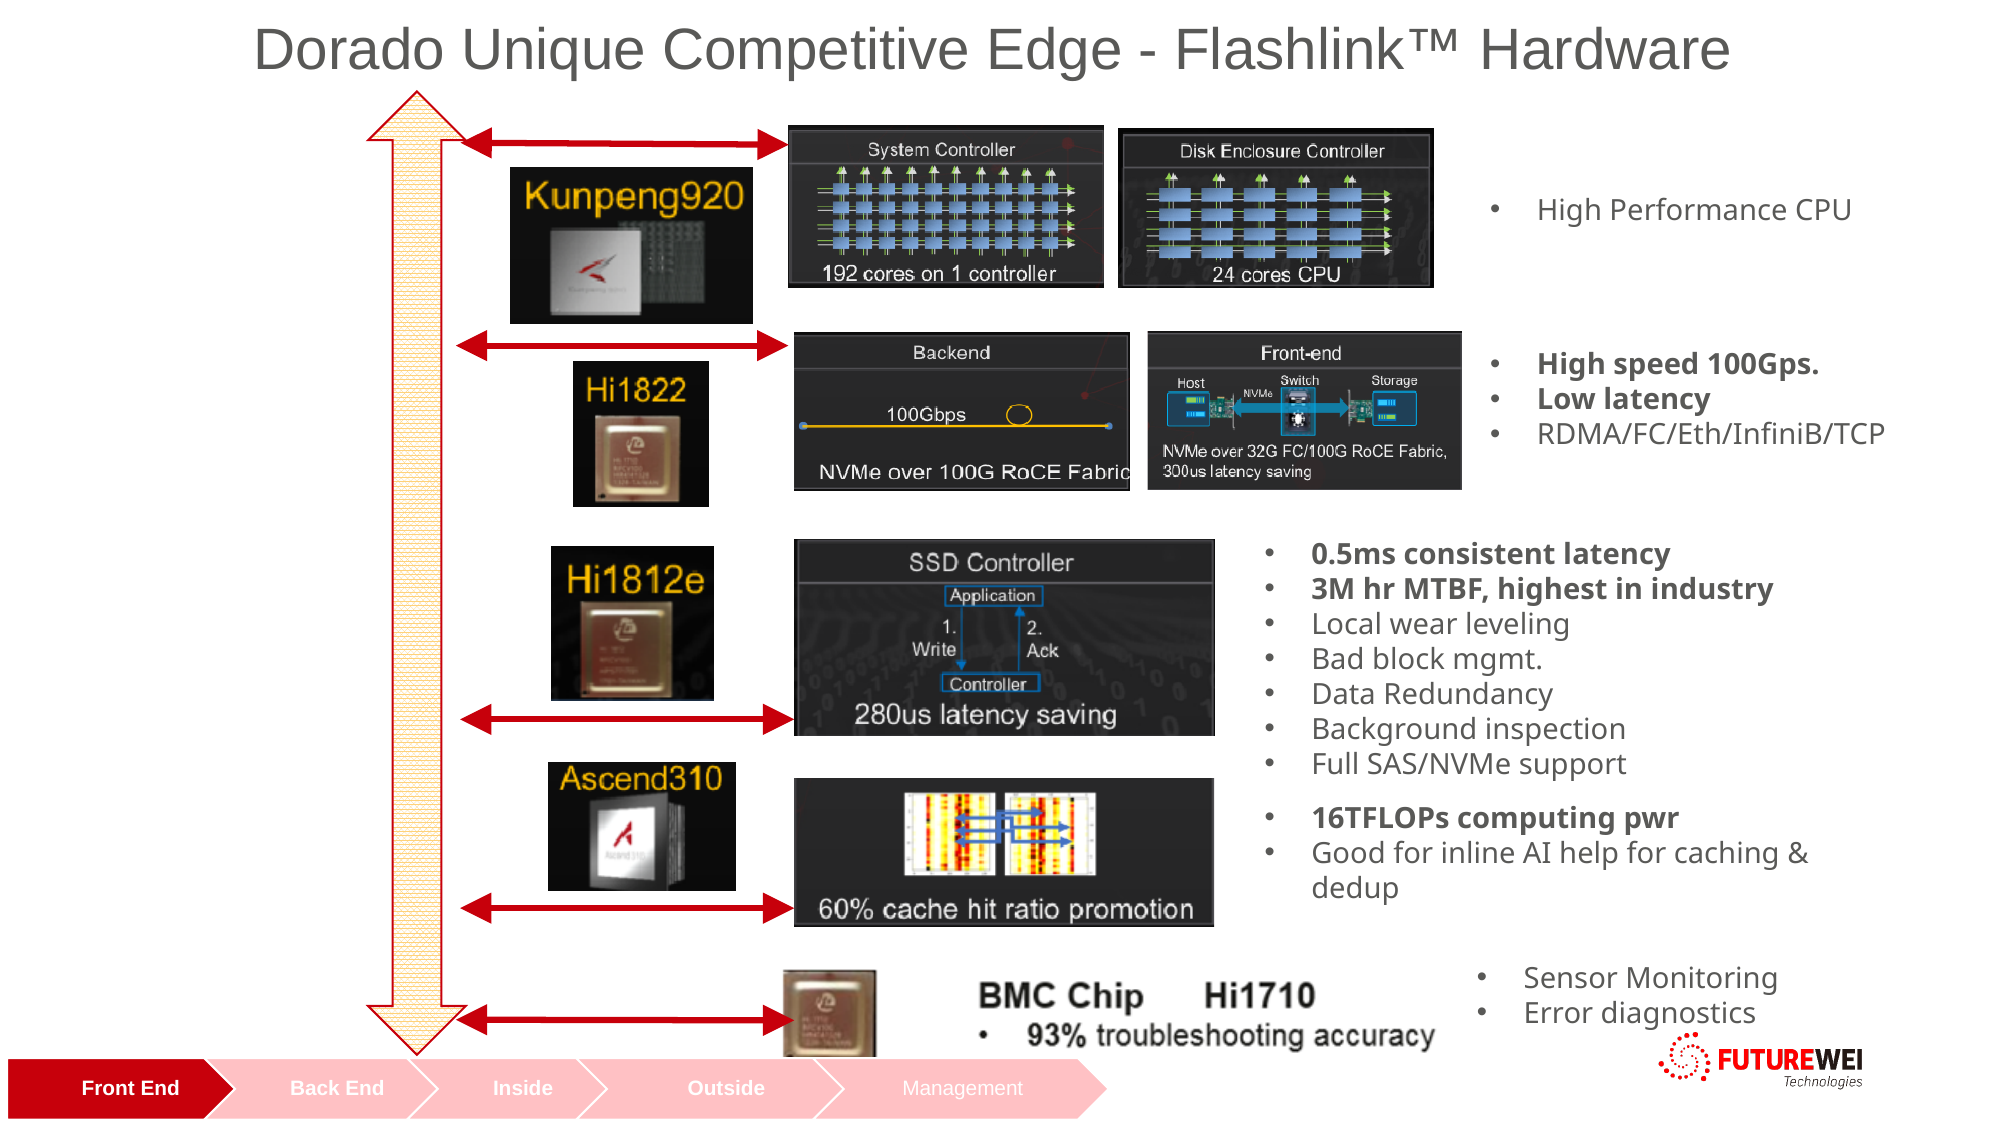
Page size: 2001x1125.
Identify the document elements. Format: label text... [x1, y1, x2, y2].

text_box 16TFLOPs computing pwr Good for inline AI help for caching & dedup [1249, 791, 1912, 947]
picture [1638, 1072, 1882, 1102]
picture [794, 539, 1215, 736]
text_box Sensor Monitoring Error diagnostics [1462, 951, 1981, 1072]
picture [573, 361, 709, 507]
picture [1147, 331, 1463, 490]
text_box 0.5ms consistent latency 3M hr MTBF, highest in industry Local wear leveling Bad block mgmt. Data Redundancy Background inspection Full SAS/NVMe support [1249, 527, 1927, 823]
picture [794, 778, 1215, 928]
picture [1118, 129, 1434, 288]
picture [551, 546, 714, 701]
title [137, 59, 1863, 246]
text_box [365, 89, 469, 1057]
picture [788, 125, 1104, 288]
picture [774, 969, 1452, 1072]
picture [510, 167, 753, 324]
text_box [6, 1058, 1109, 1120]
text_box High Performance CPU [1475, 183, 1994, 304]
picture [548, 762, 736, 892]
text_box High speed 100Gps. Low latency RDMA/FC/Eth/InfiniB/TCP [1475, 338, 1919, 493]
picture [794, 332, 1130, 491]
